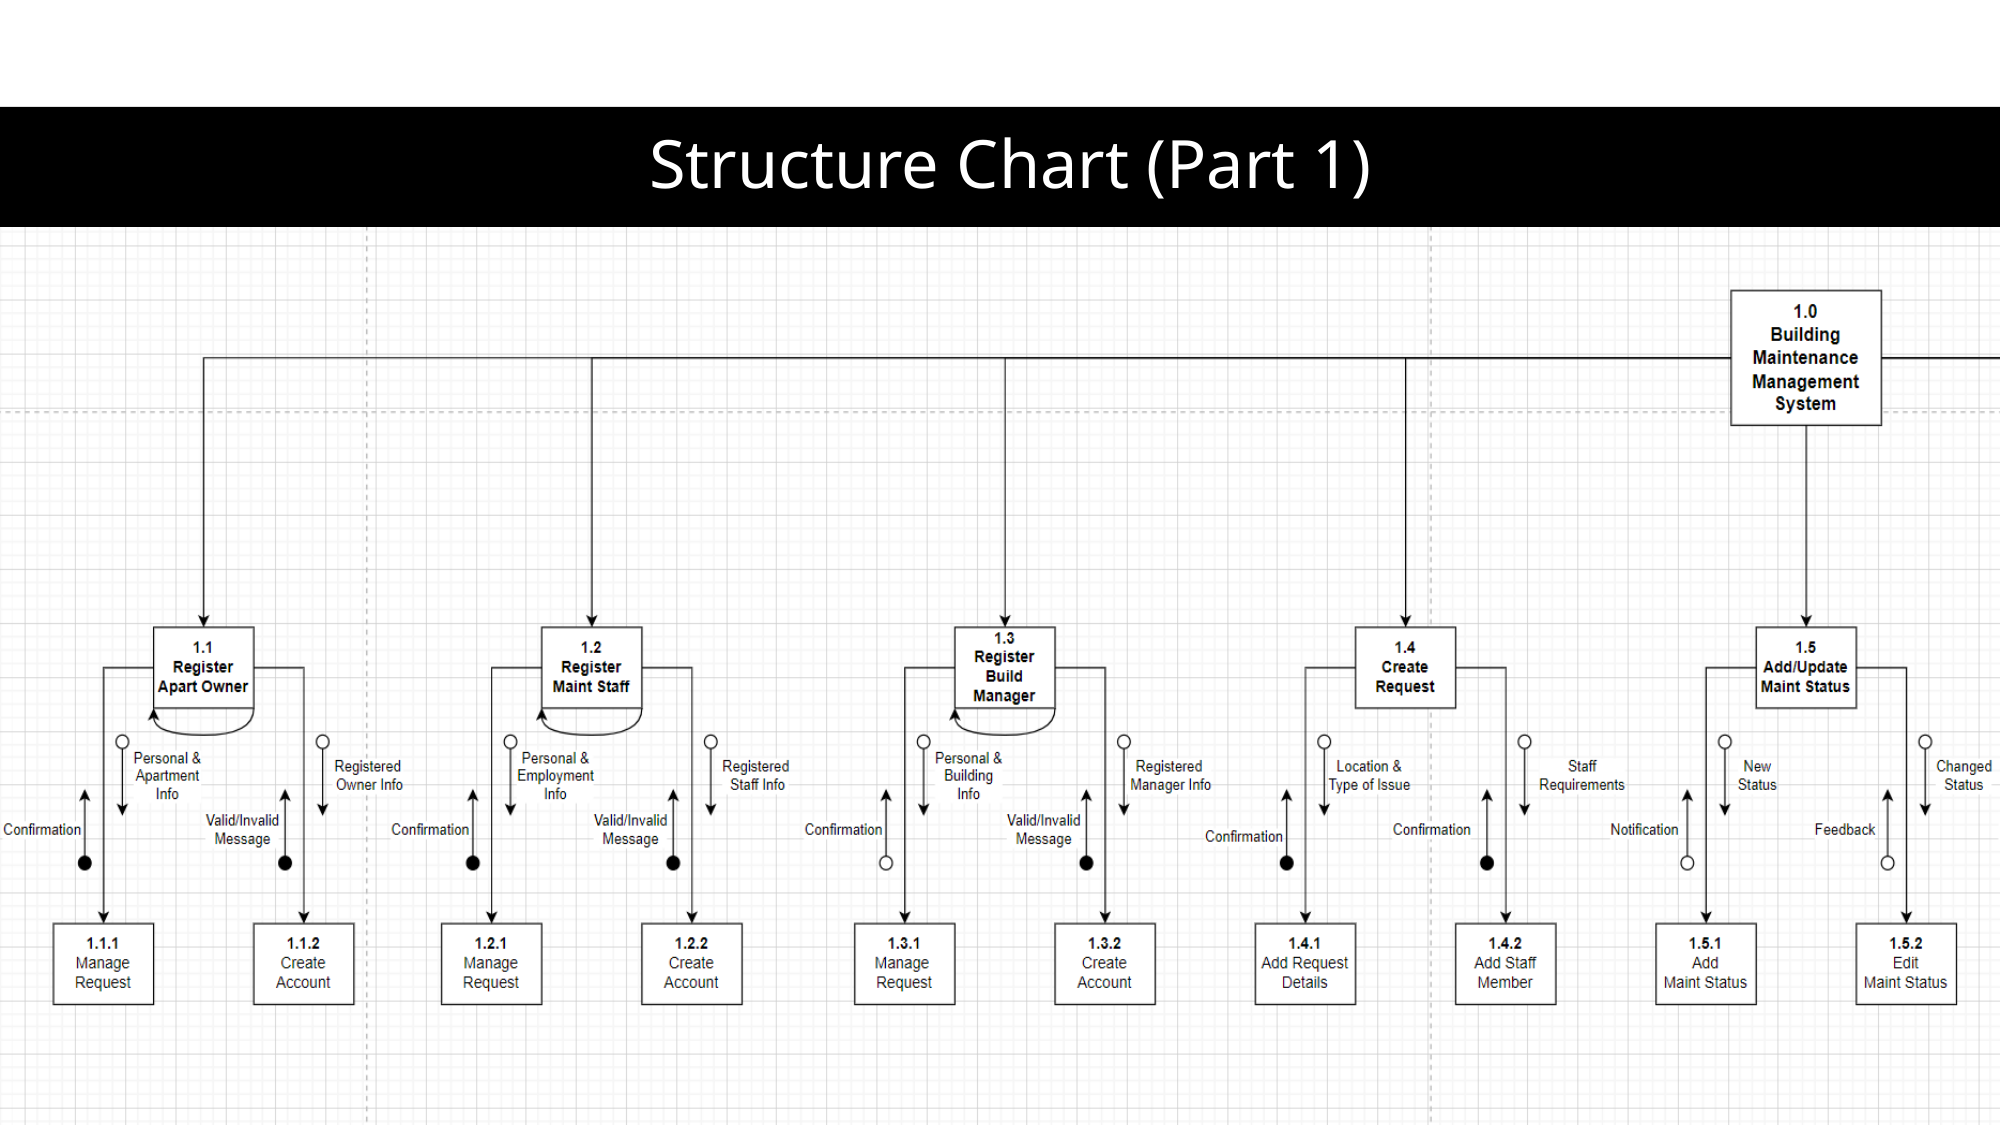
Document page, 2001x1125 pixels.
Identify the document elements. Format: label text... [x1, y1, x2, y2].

picture [0, 227, 2000, 1125]
title Structure Chart (Part 1) [91, 105, 1931, 227]
text_box [1931, 106, 2000, 227]
text_box [0, 106, 91, 227]
